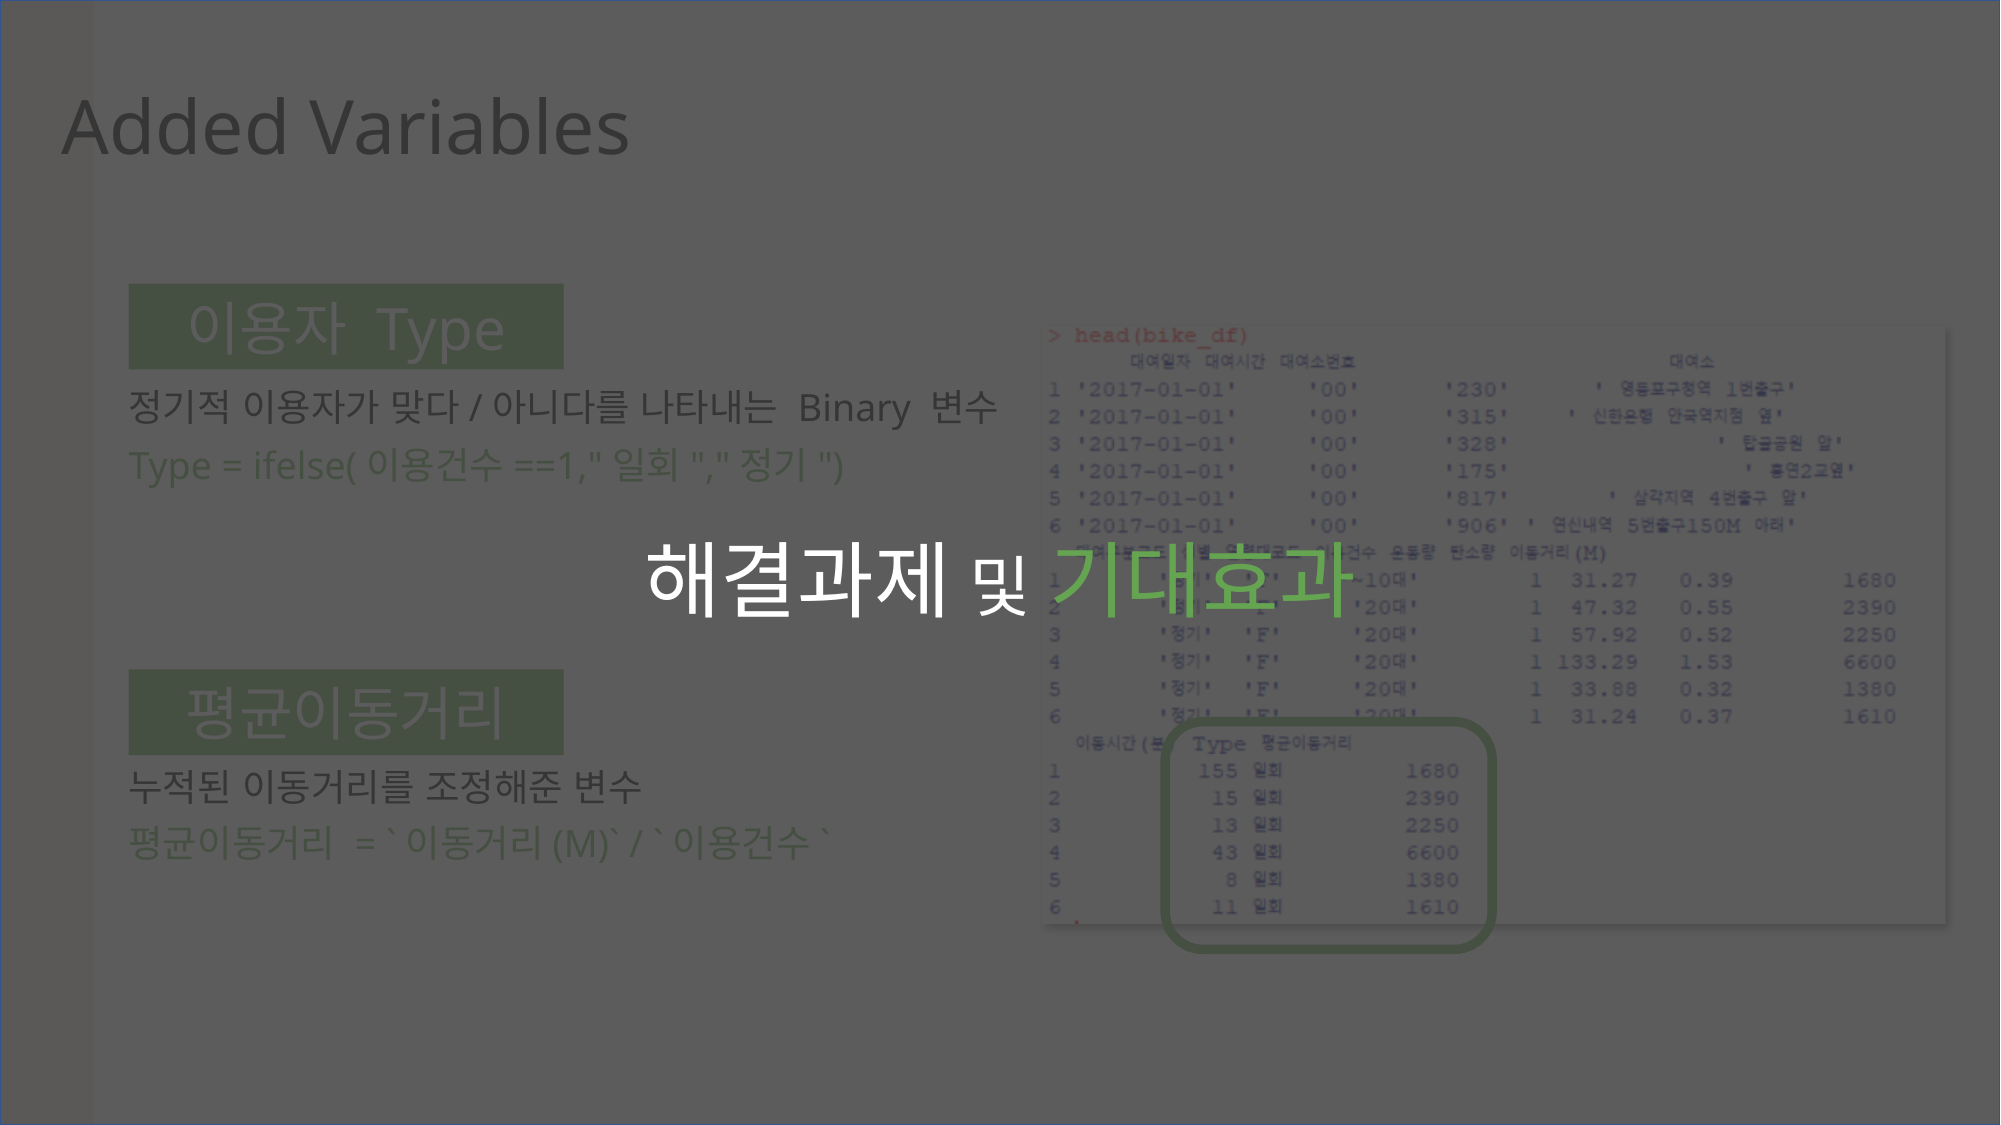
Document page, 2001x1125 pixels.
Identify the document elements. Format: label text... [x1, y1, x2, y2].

text_box 해결과제 및 기대효과 [306, 520, 1041, 636]
text_box [0, 0, 2000, 1125]
picture [1041, 326, 1946, 924]
